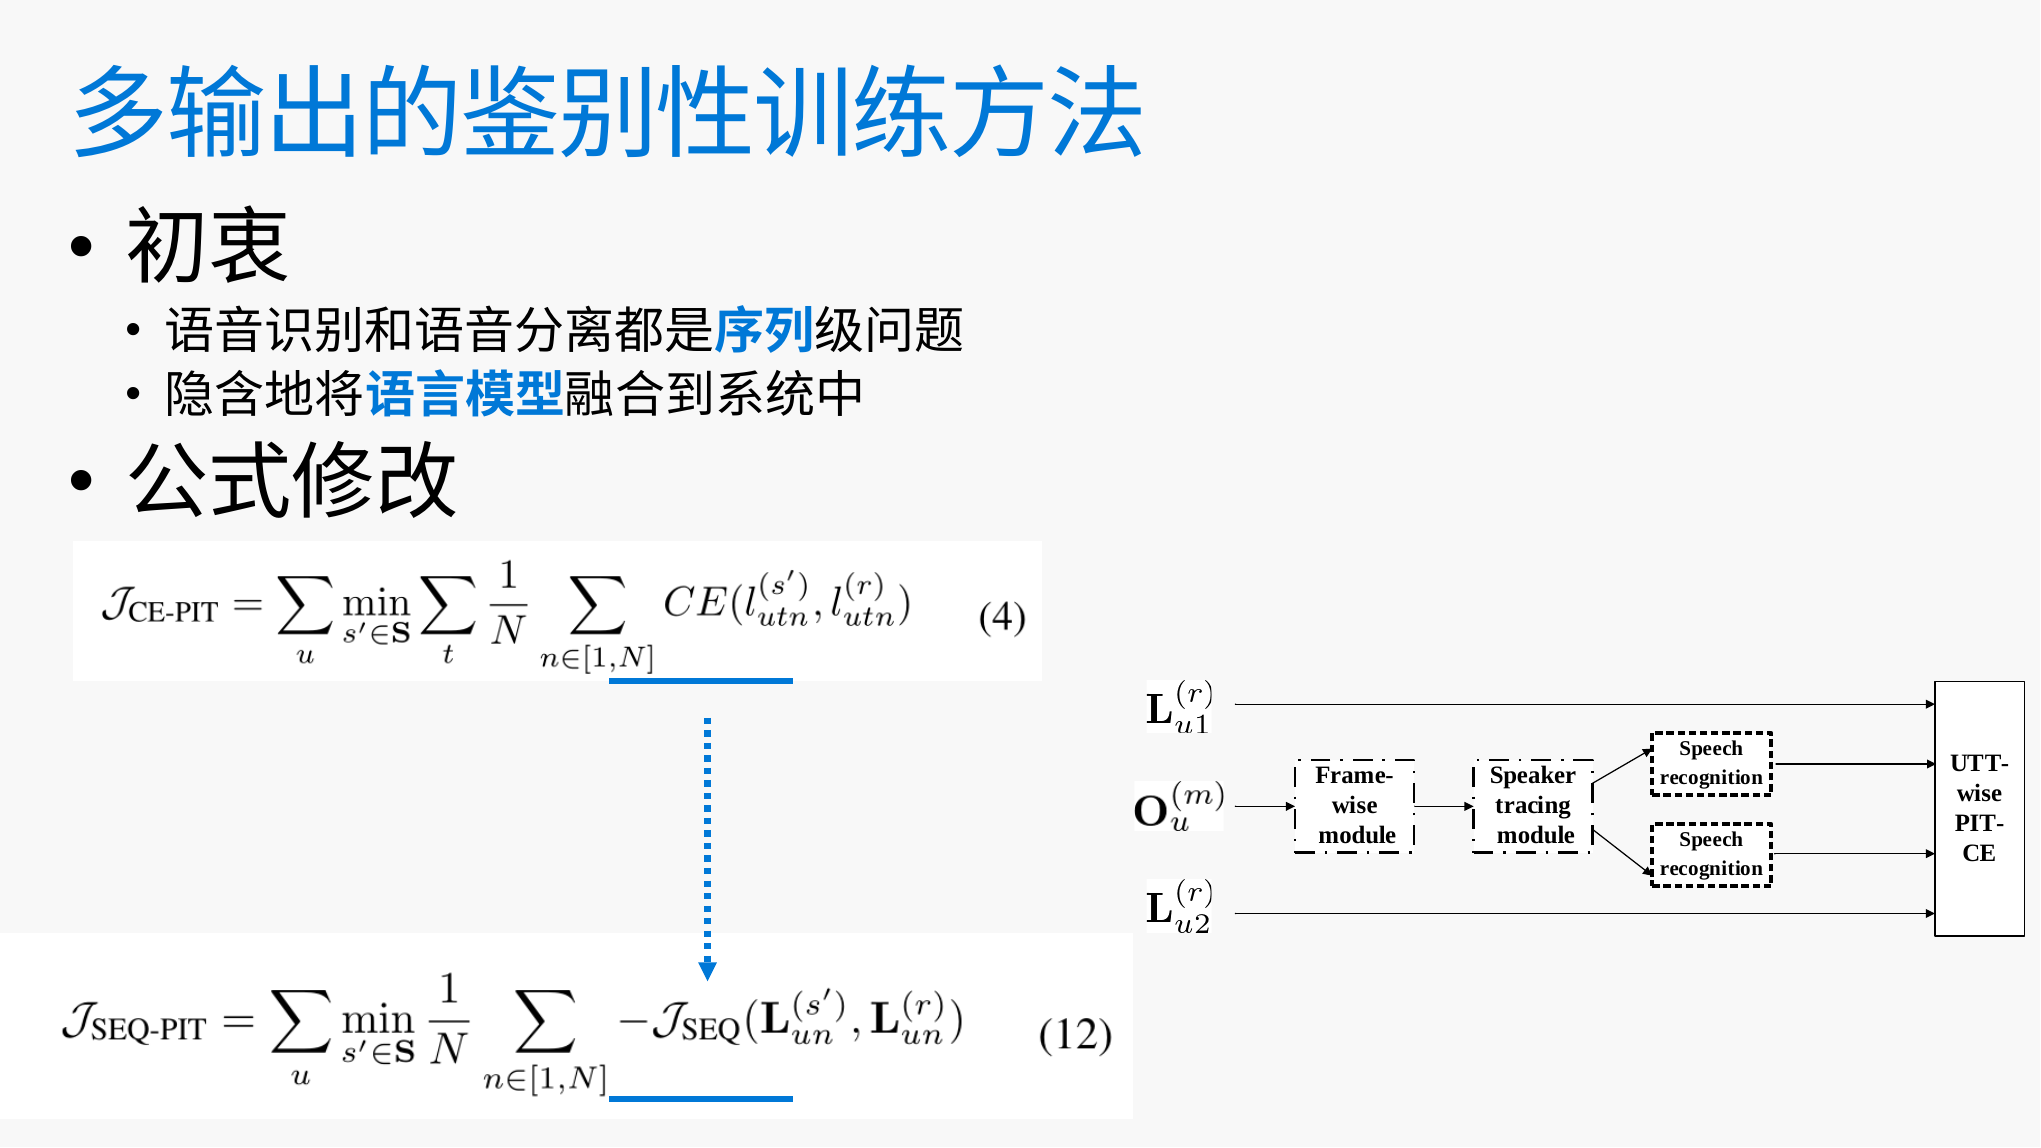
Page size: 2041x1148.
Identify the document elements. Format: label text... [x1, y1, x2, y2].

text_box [609, 680, 794, 1099]
picture [73, 541, 1042, 682]
list 初衷 语音识别和语音分离都是序列级问题 隐含地将语言模型融合到系统中 公式修改 [45, 199, 1996, 612]
picture [0, 677, 2026, 1120]
title 多输出的鉴别性训练方法 [45, 48, 1996, 199]
